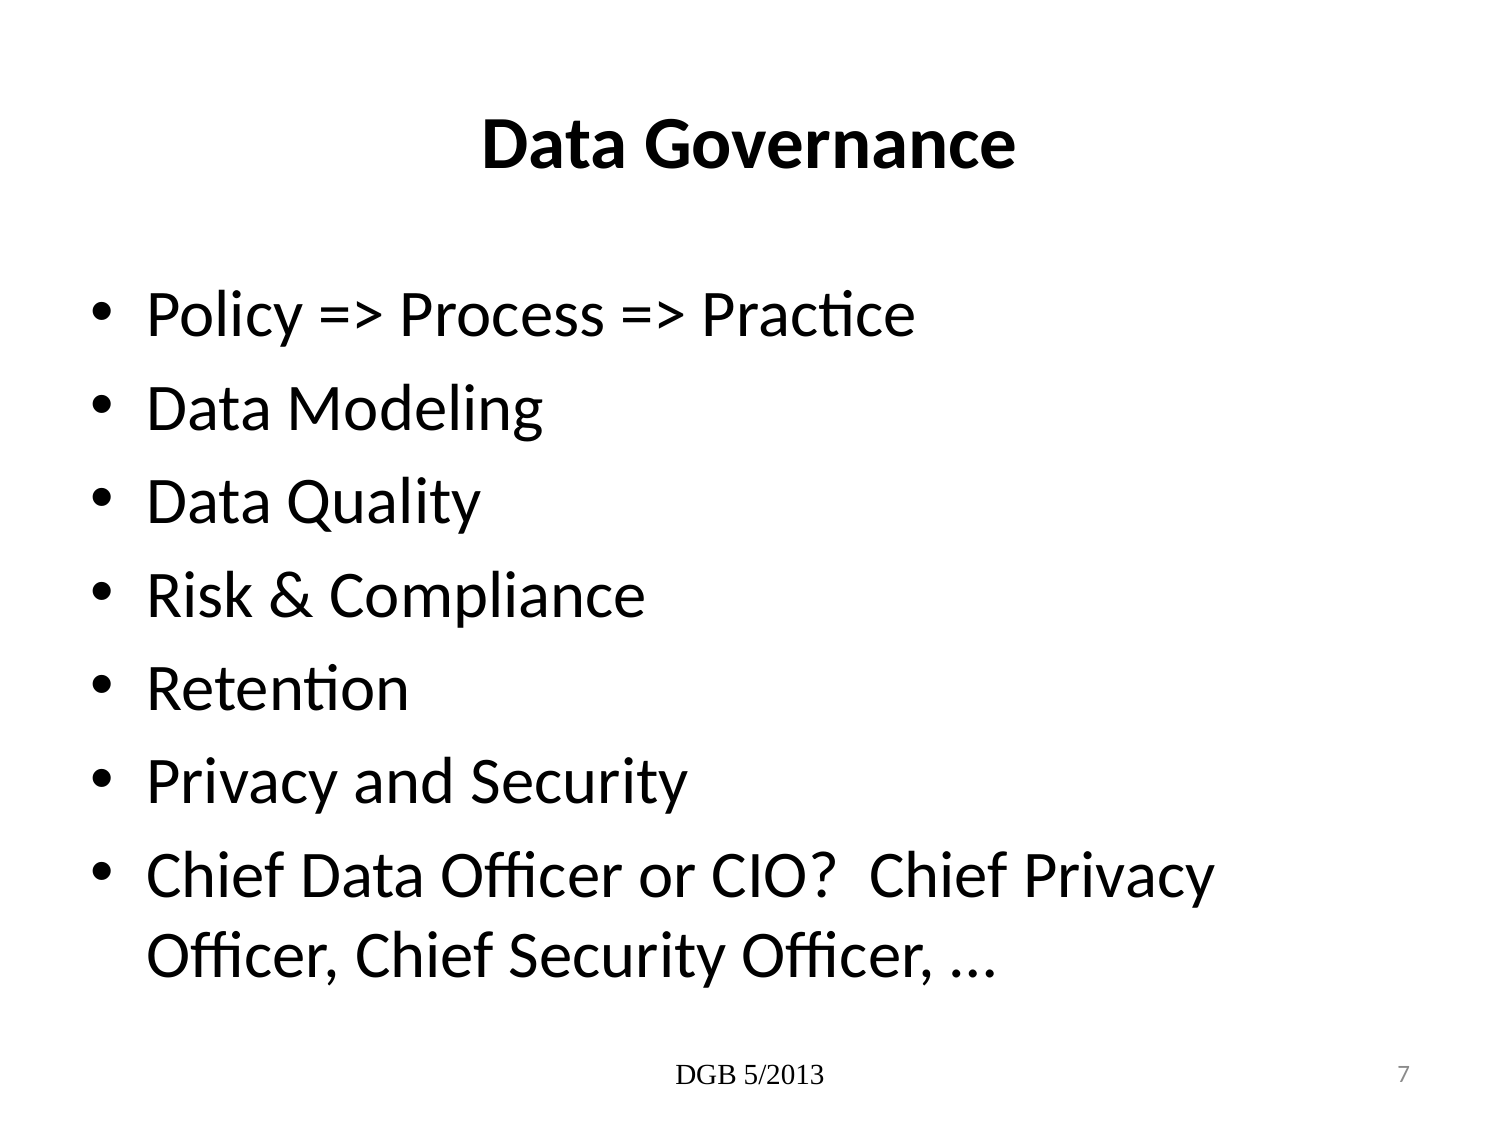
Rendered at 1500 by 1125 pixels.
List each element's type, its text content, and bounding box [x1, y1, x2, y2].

slide_number 7 [1074, 1042, 1425, 1103]
footer DGB 5/2013 [512, 1042, 988, 1103]
title Data Governance [75, 45, 1425, 233]
list Policy => Process => Practice Data Modeling Data Quality Risk & Compliance Retention Privacy and Security Chief Data Officer or CIO? Chief Privacy Officer, Chief Security Officer, … [75, 262, 1425, 1005]
